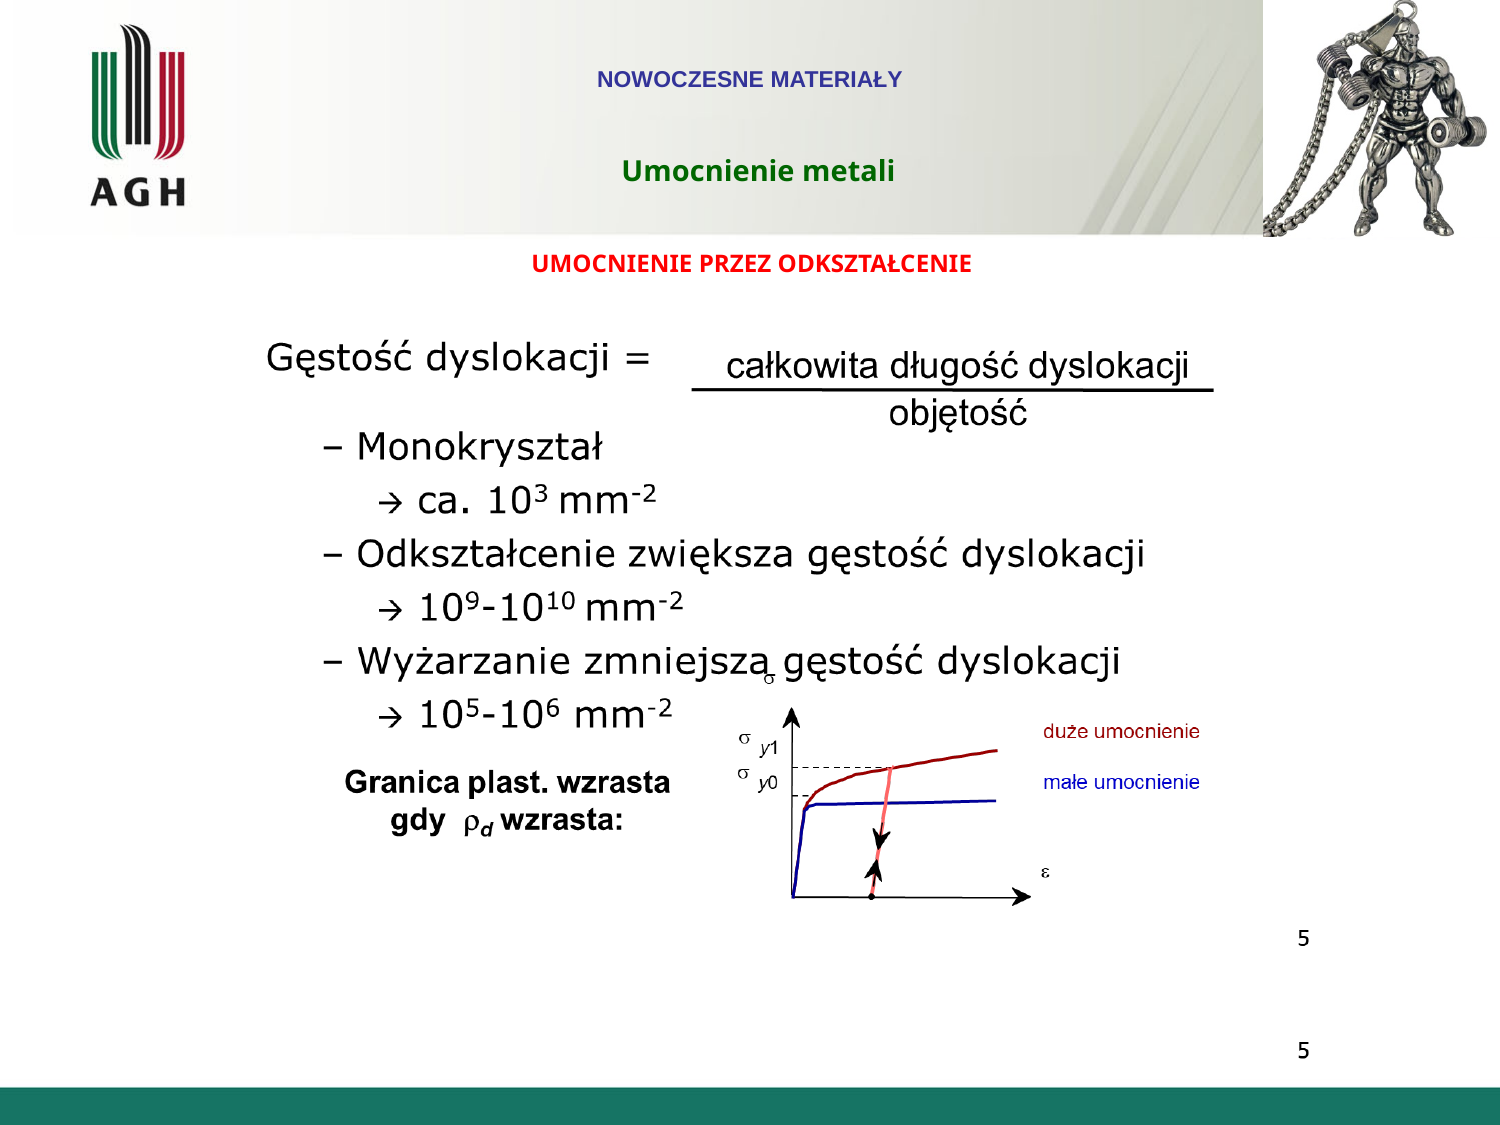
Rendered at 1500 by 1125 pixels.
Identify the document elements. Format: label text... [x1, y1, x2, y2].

text_box NOWOCZESNE MATERIAŁY [584, 65, 916, 116]
text_box UMOCNIENIE PRZEZ ODKSZTAŁCENIE [114, 226, 1390, 315]
text_box Umocnienie metali [331, 141, 1194, 230]
picture [0, 0, 1500, 1125]
